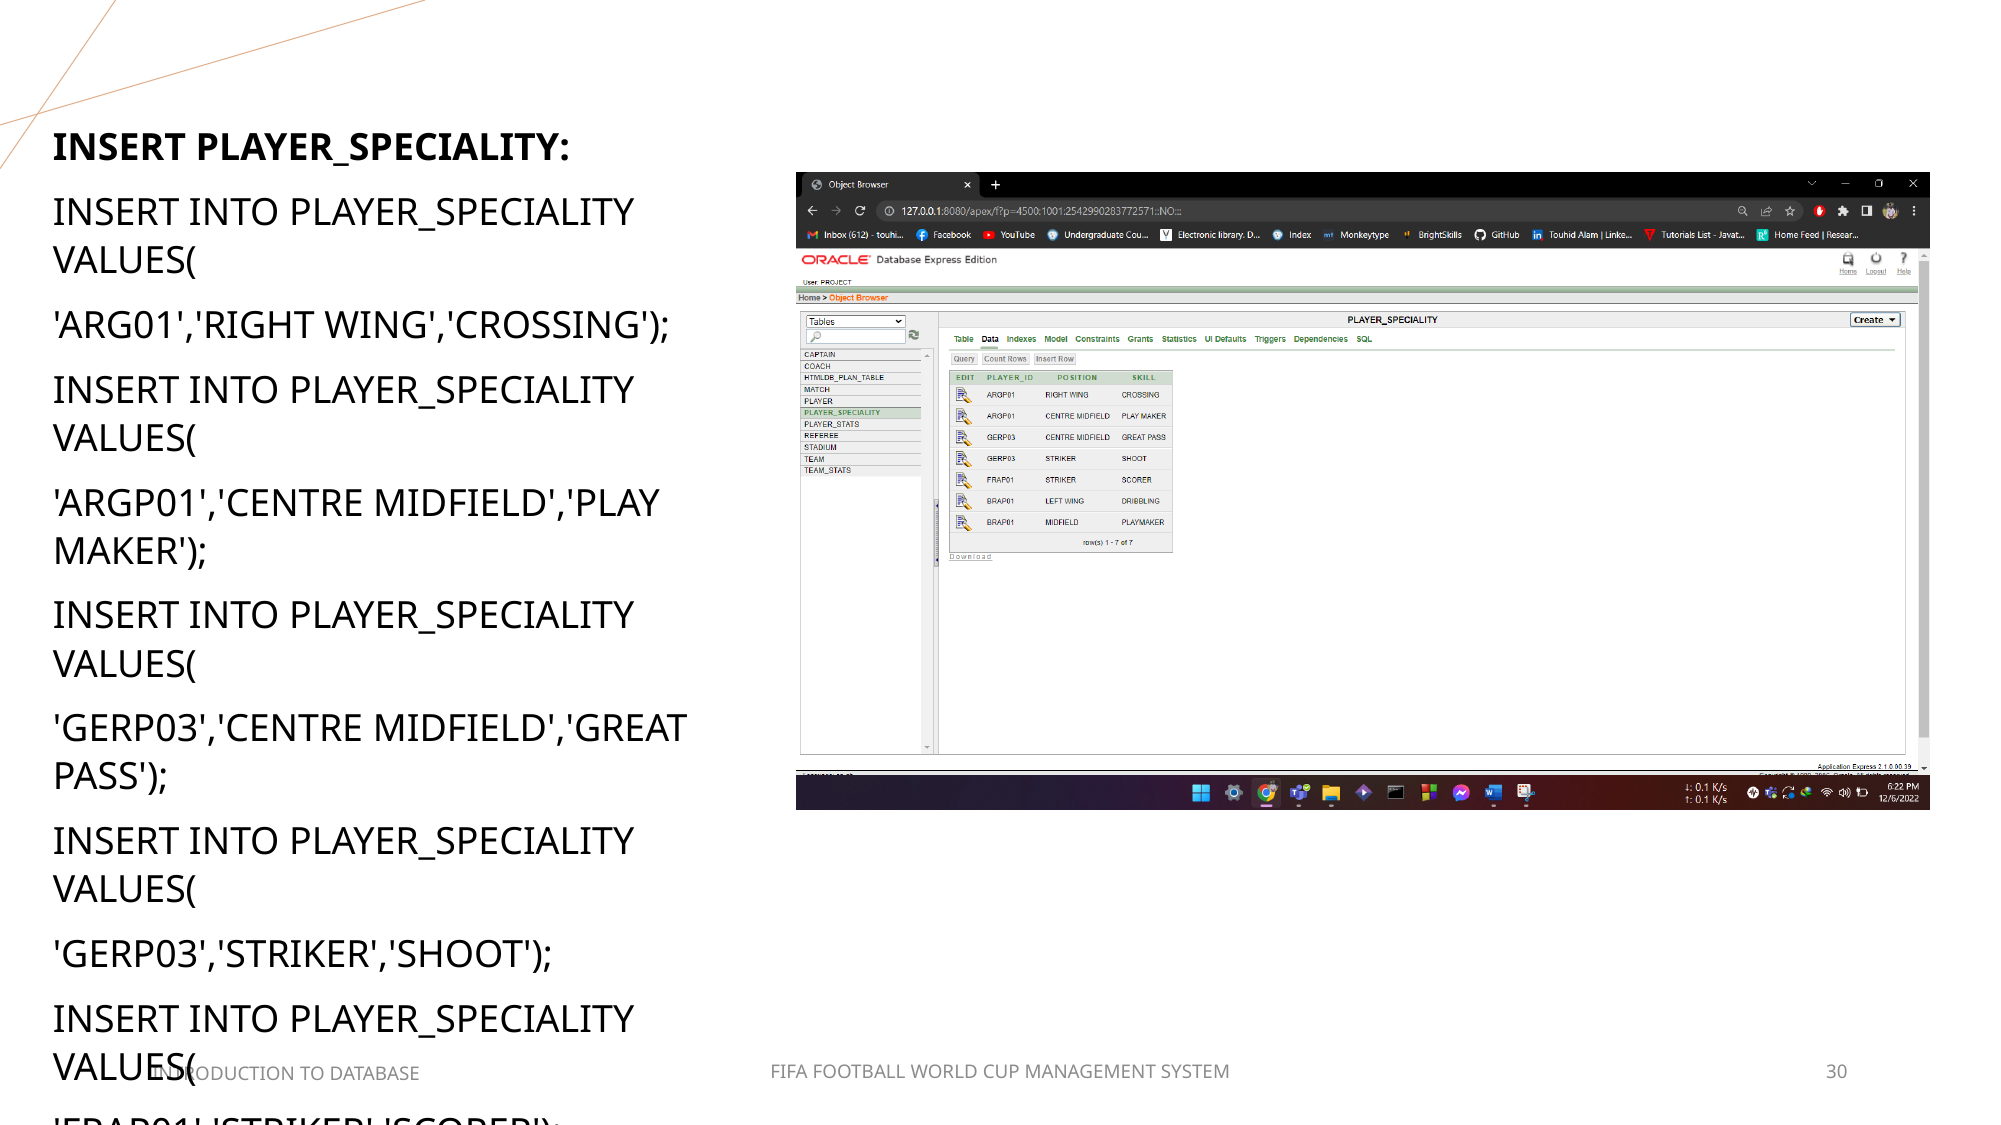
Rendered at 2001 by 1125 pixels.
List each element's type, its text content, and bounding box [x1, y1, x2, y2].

footer FIFA FOOTBALL WORLD CUP MANAGEMENT SYSTEM [797, 1042, 1338, 1103]
slide_number 30 [1412, 1042, 1863, 1103]
text_box INSERT PLAYER_SPECIALITY: INSERT INTO PLAYER_SPECIALITY VALUES( 'ARG01','RIGHT WING','CROSSING'); INSERT INTO PLAYER_SPECIALITY VALUES( 'ARGP01','CENTRE MIDFIELD','PLAY MAKER'); INSERT INTO PLAYER_SPECIALITY VALUES( 'GERP03','CENTRE MIDFIELD','GREAT PASS'); INSERT INTO PLAYER_SPECIALITY VALUES( 'GERP03','STRIKER','SHOOT'); INSERT INTO PLAYER_SPECIALITY VALUES( 'FRAP01','STRIKER','SCORER'); INSERT INTO PLAYER_SPECIALITY VALUES( 'BRAP01','LEFT WING','DRIBBLING'); [38, 112, 797, 1125]
picture [796, 172, 1930, 810]
